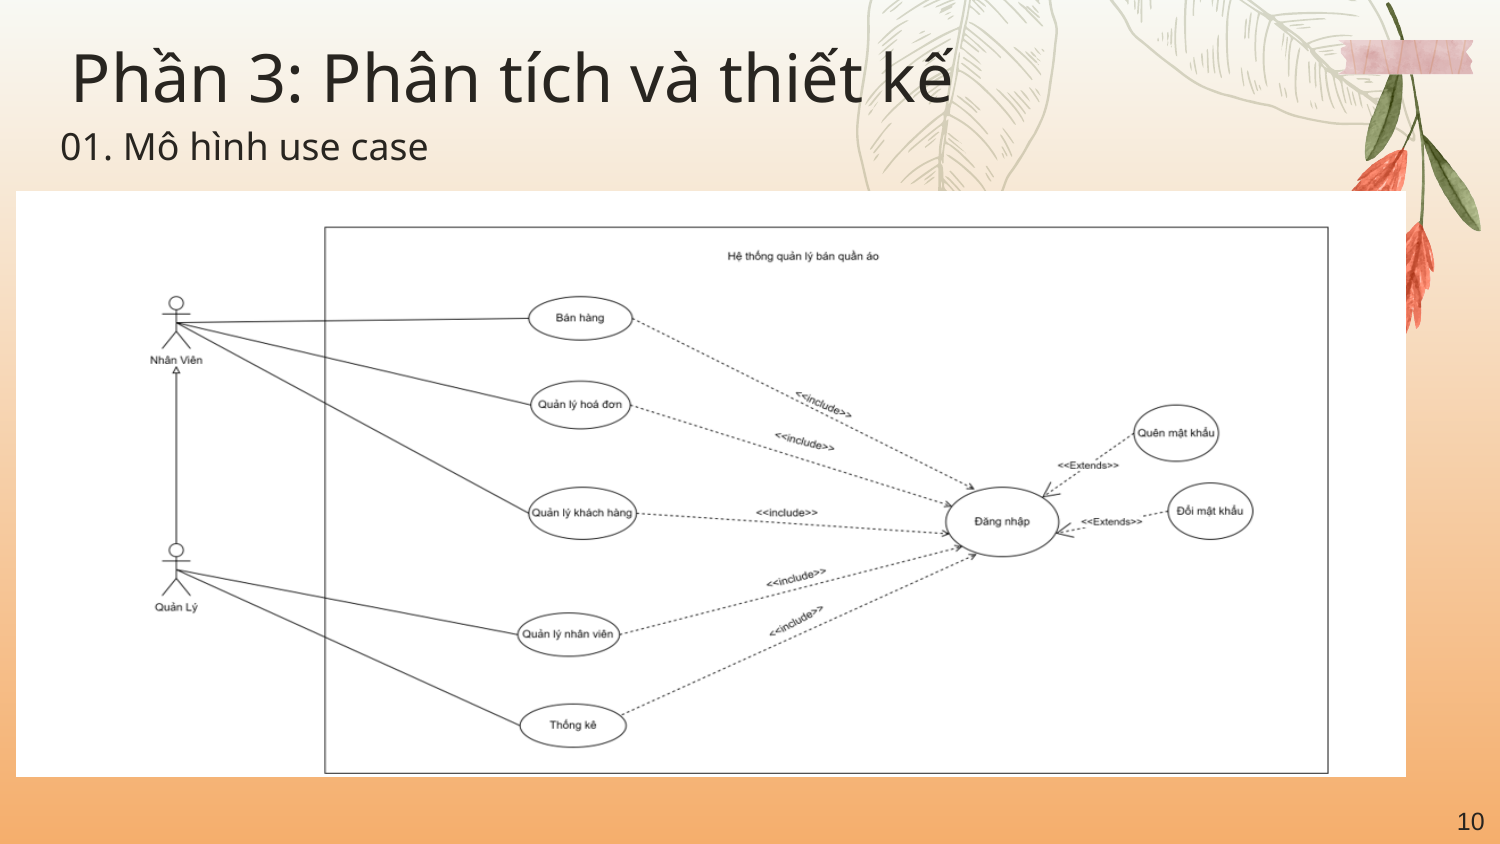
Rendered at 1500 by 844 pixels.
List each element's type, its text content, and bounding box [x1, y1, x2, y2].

title 01. Mô hình use case [36, 102, 453, 189]
title Phần 3: Phân tích và thiết kế [55, 21, 1131, 146]
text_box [1136, 0, 1500, 474]
text_box 10 [1441, 798, 1500, 844]
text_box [965, 240, 1453, 823]
picture [16, 191, 1406, 777]
